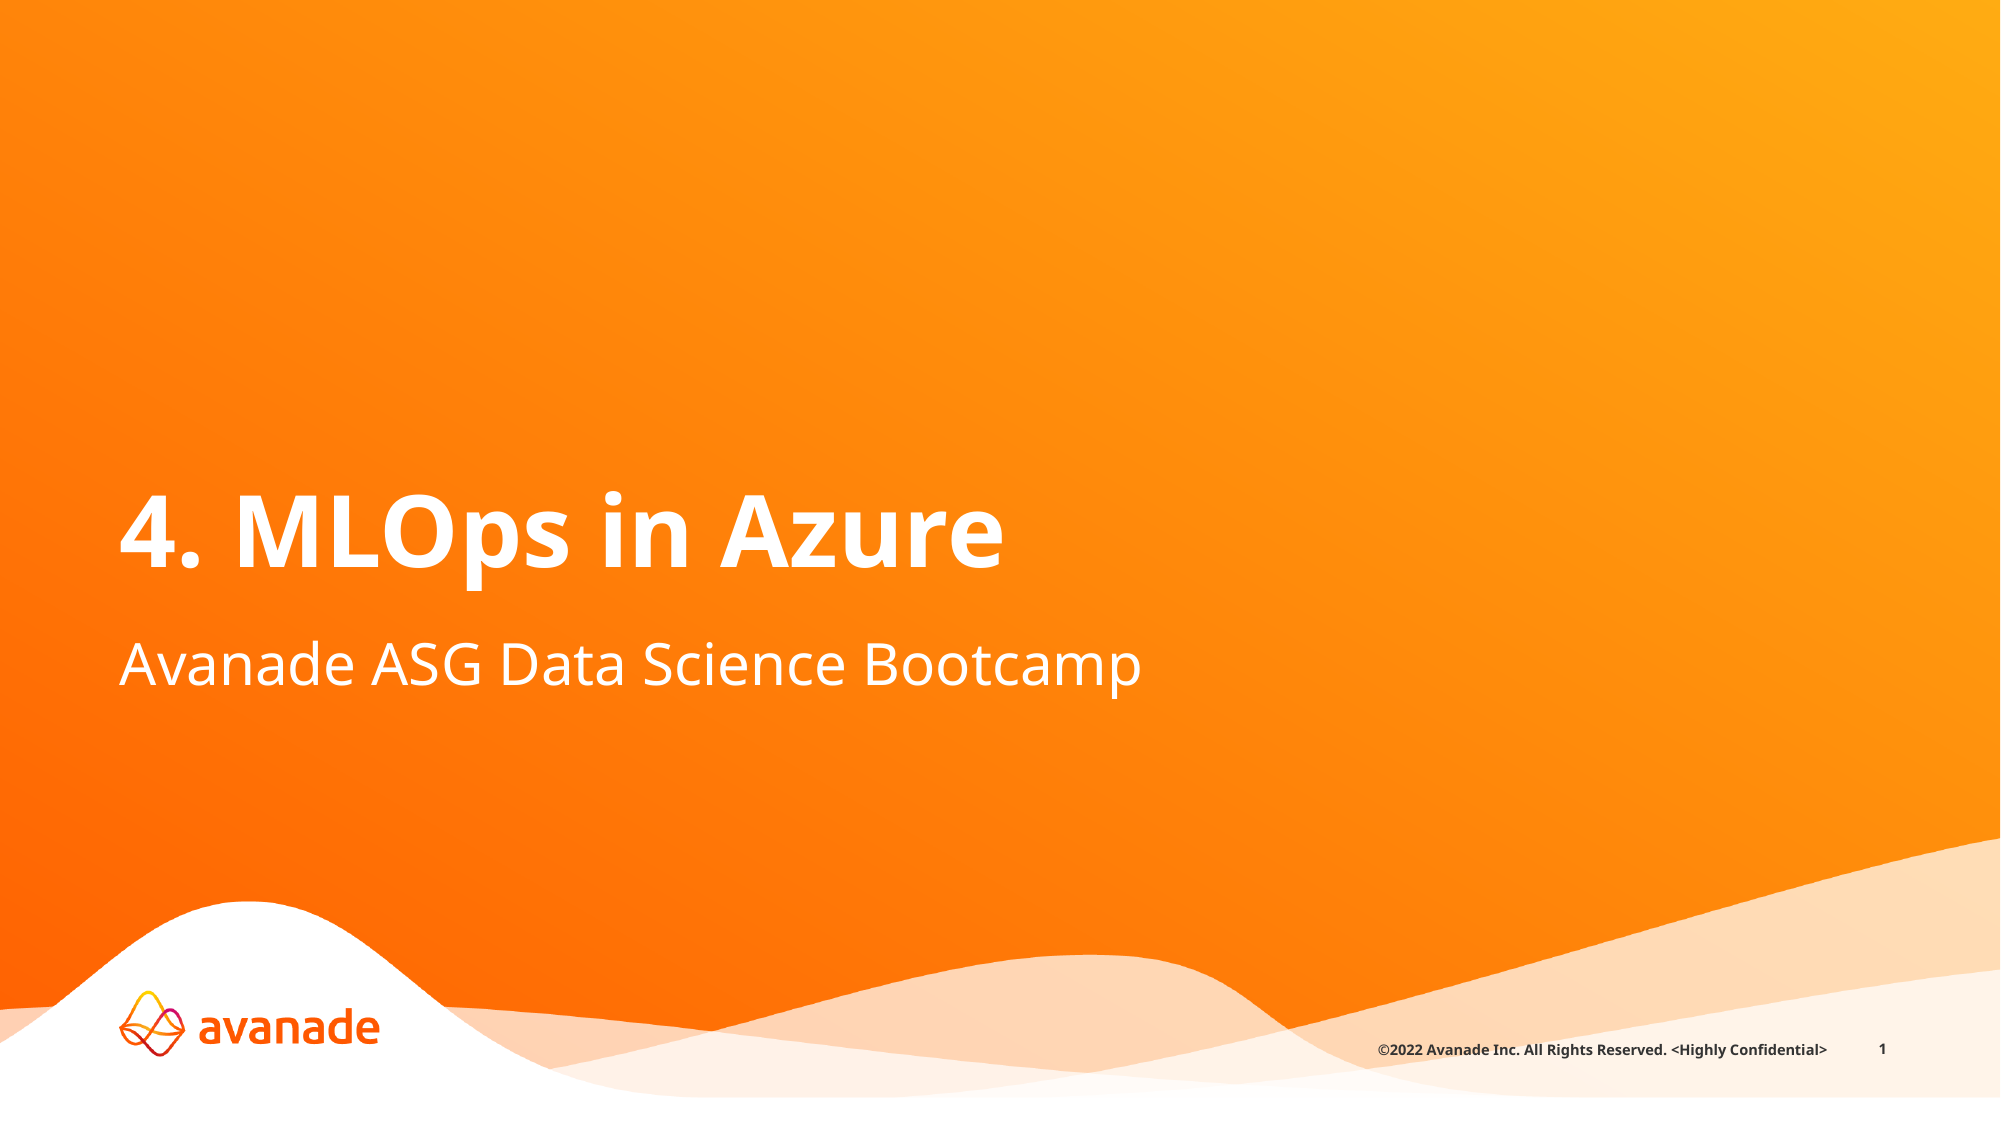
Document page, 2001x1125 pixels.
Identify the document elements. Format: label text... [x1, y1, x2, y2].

picture [0, 0, 2001, 1125]
list 4. MLOps in Azure [104, 373, 1885, 597]
list Avanade ASG Data Science Bootcamp [104, 627, 1885, 749]
